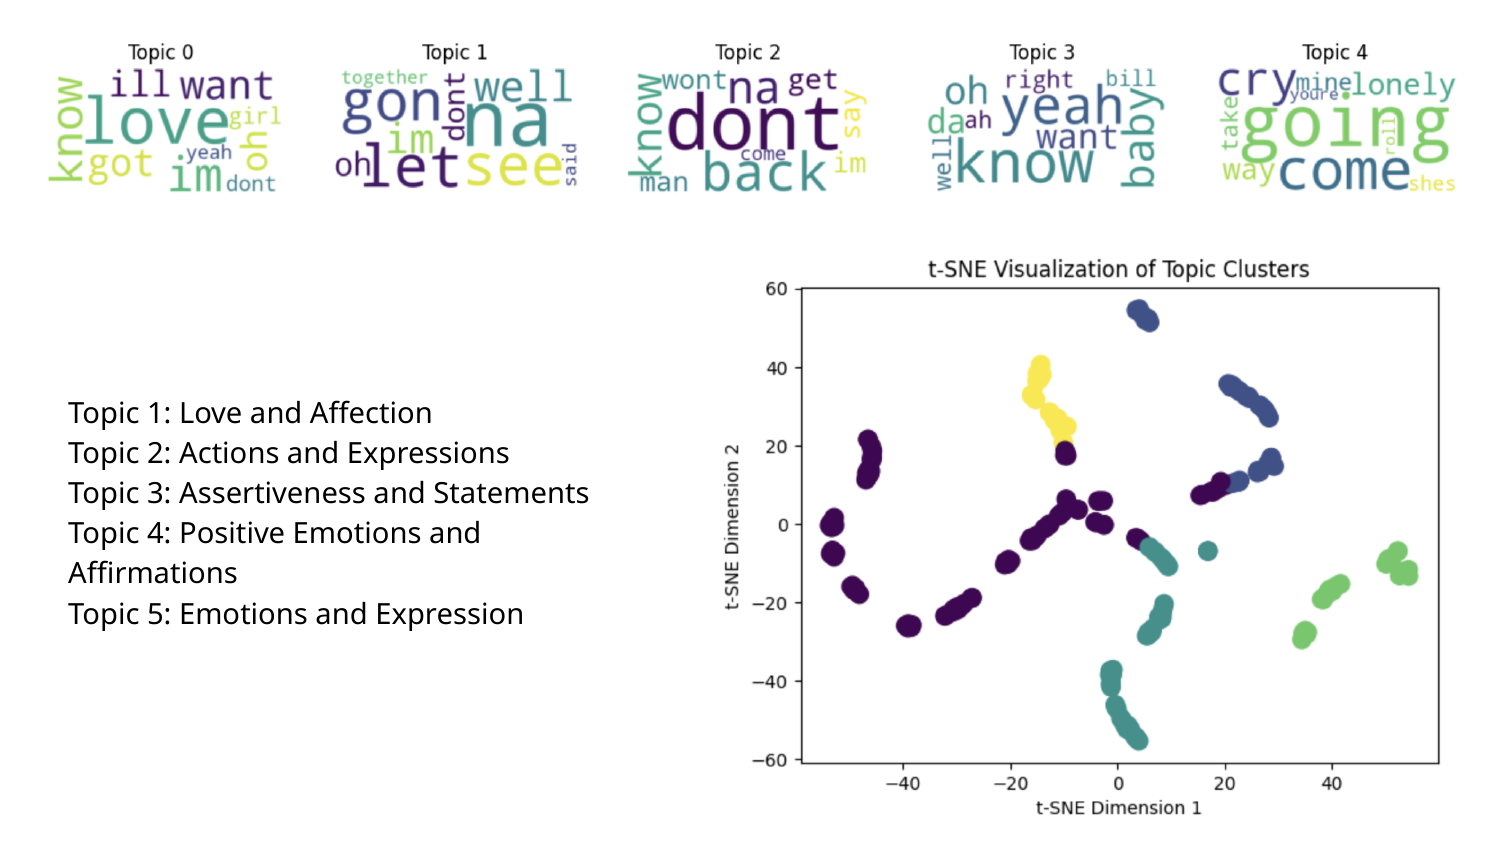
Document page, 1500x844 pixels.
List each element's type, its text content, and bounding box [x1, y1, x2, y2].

picture [24, 24, 1476, 213]
text_box Topic 1: Love and Affection Topic 2: Actions and Expressions Topic 3: Assertiveness and Statements Topic 4: Positive Emotions and Affirmations Topic 5: Emotions and Expression [53, 373, 665, 645]
picture [715, 246, 1461, 829]
